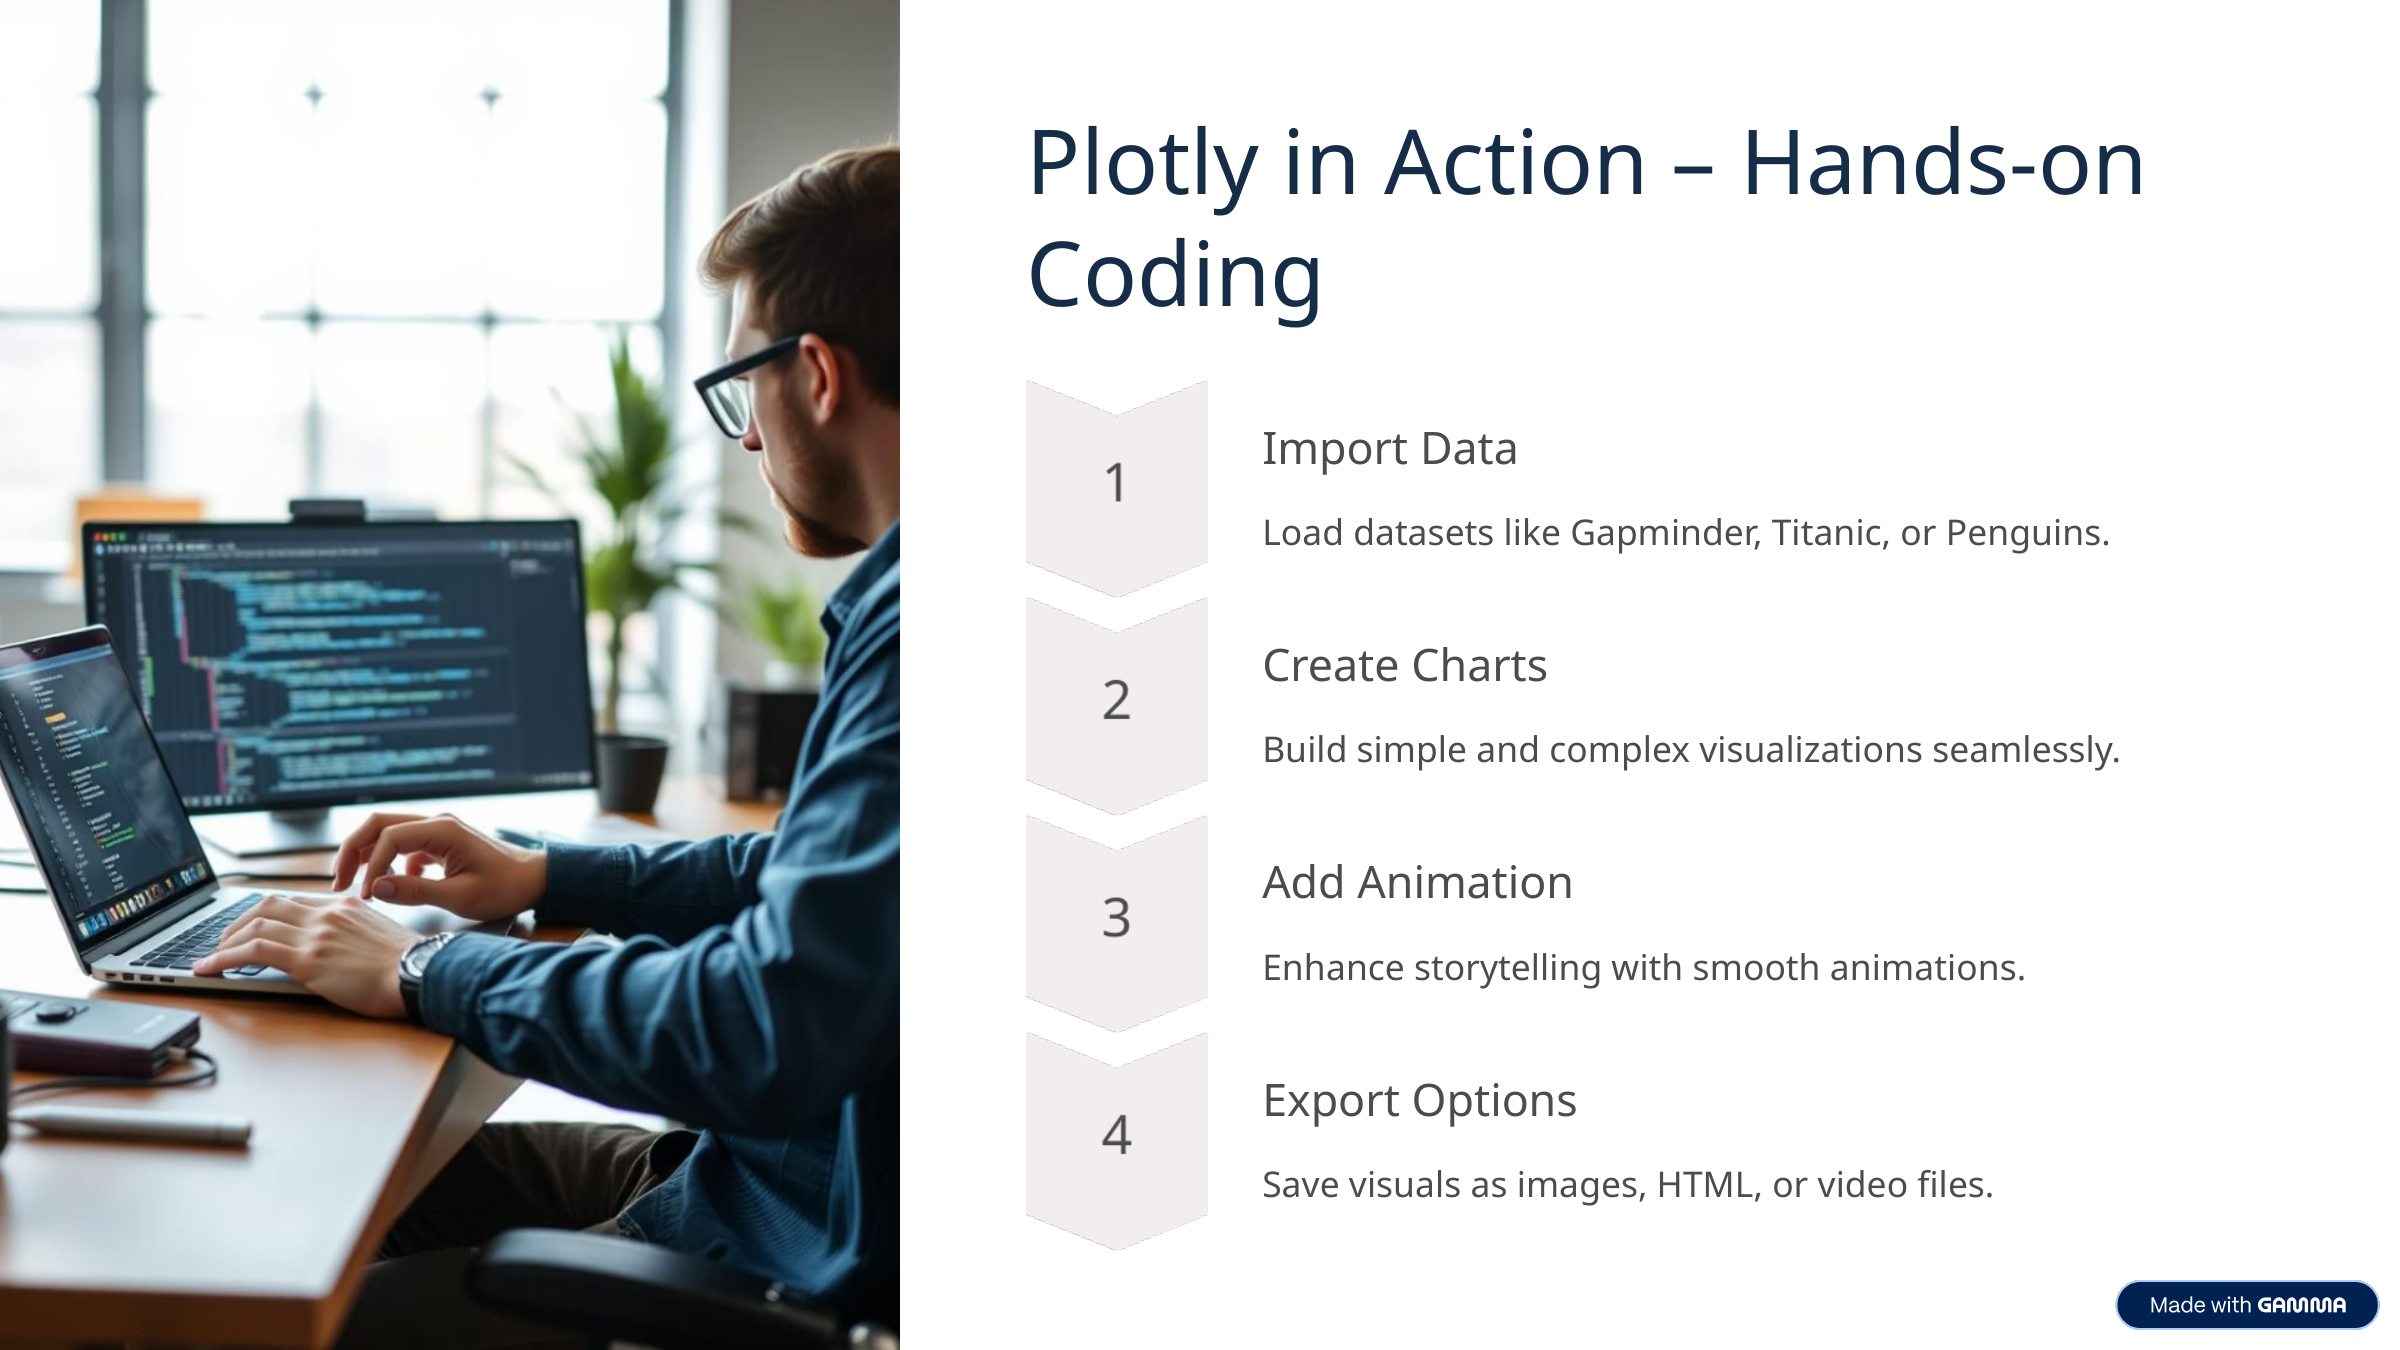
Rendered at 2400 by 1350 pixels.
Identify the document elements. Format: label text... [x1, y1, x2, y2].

text_box Import Data [1262, 416, 1716, 474]
picture [1026, 380, 1208, 1251]
text_box Export Options [1262, 1068, 1716, 1126]
picture [2106, 1271, 2389, 1339]
text_box Save visuals as images, HTML, or video files. [1262, 1147, 2274, 1206]
text_box Create Charts [1262, 634, 1716, 691]
text_box Build simple and complex visualizations seamlessly. [1262, 712, 2274, 771]
picture [0, 0, 900, 1350]
text_box Plotly in Action – Hands-on Coding [1026, 99, 2274, 327]
text_box Add Animation [1262, 851, 1716, 909]
text_box Enhance storytelling with smooth animations. [1262, 929, 2274, 988]
text_box Load datasets like Gapminder, Titanic, or Penguins. [1262, 495, 2274, 554]
